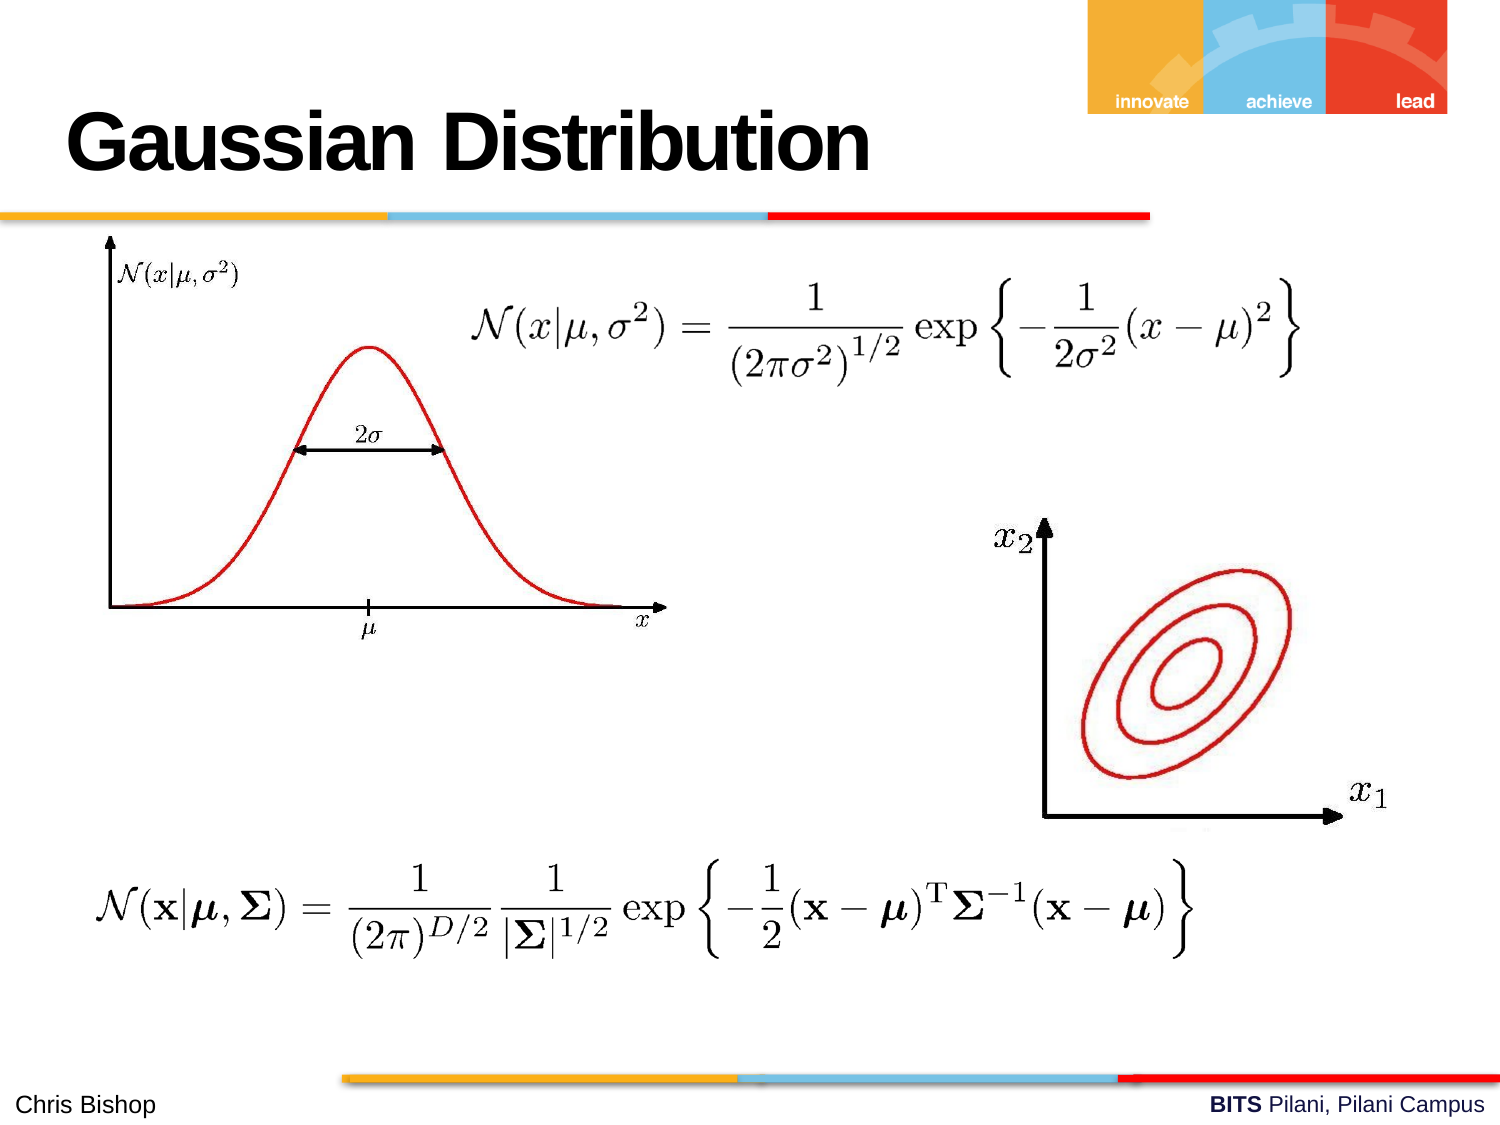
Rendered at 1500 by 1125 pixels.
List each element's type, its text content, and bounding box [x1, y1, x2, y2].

title Gaussian Distribution [0, 41, 1228, 232]
text_box Chris Bishop [12, 1088, 159, 1119]
picture [1087, 0, 1448, 114]
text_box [102, 234, 1387, 833]
text_box [95, 858, 1193, 959]
